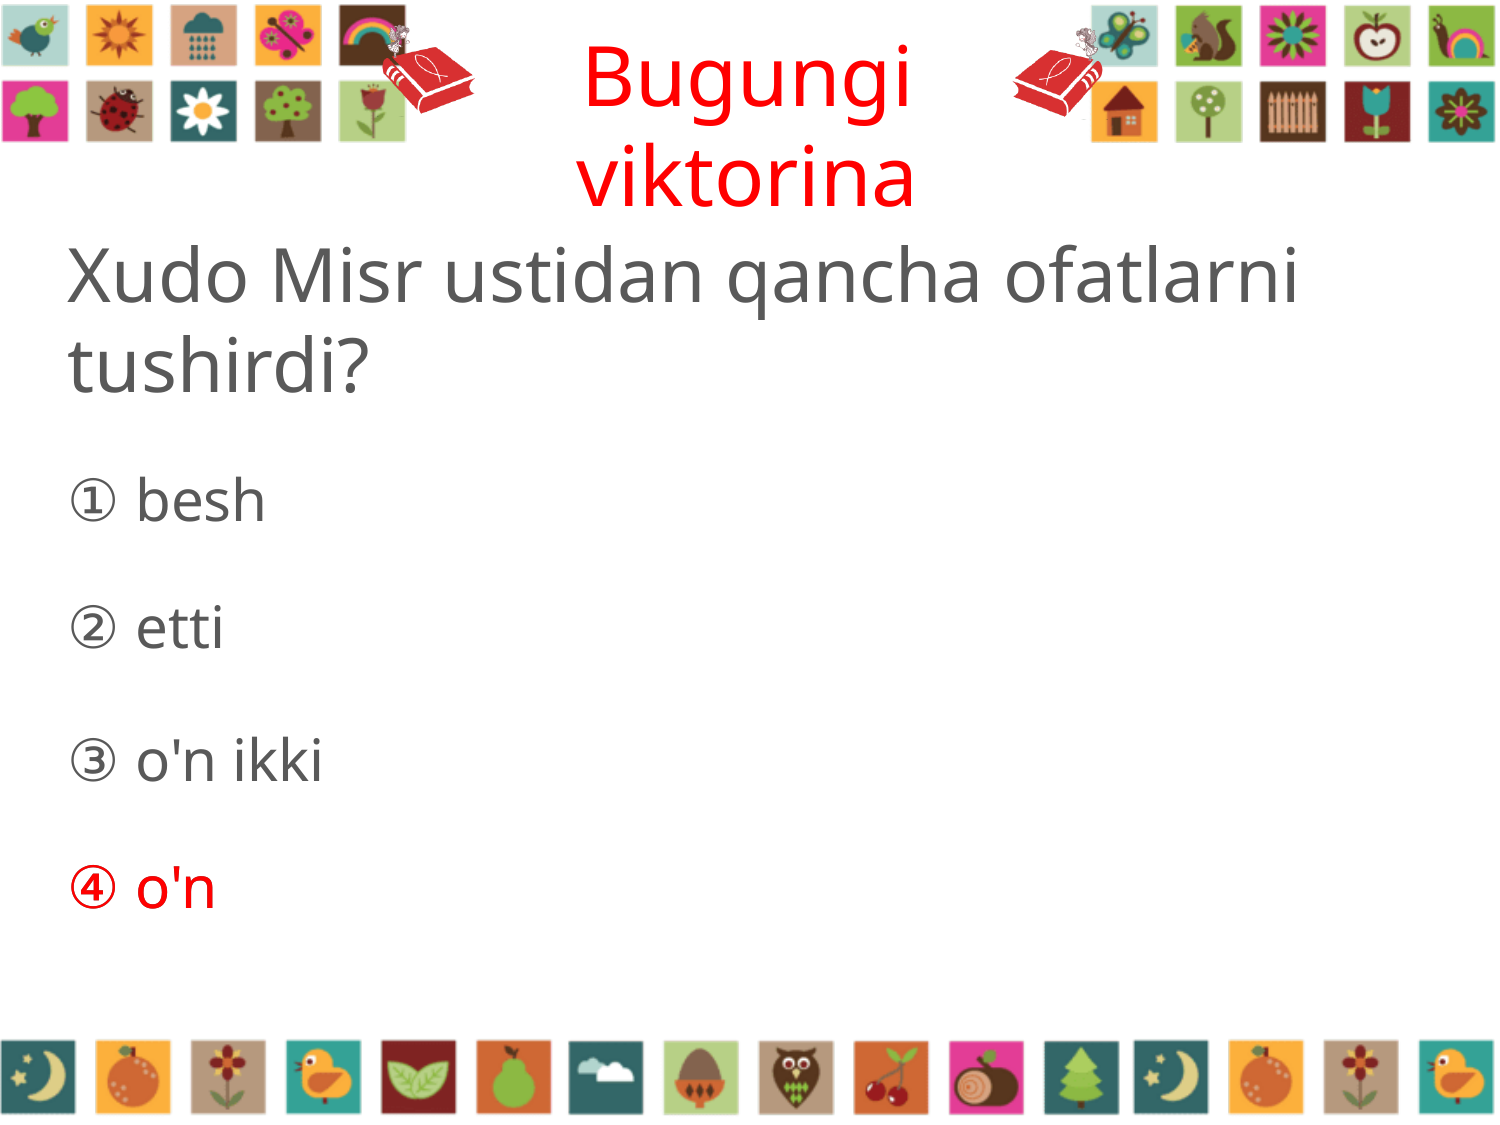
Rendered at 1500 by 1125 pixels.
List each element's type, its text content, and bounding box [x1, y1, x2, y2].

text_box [0, 1028, 1500, 1118]
text_box ④ o'n [53, 842, 1483, 928]
text_box Bugungi viktorina [414, 16, 1080, 219]
text_box ① besh [53, 456, 1436, 541]
picture [0, 3, 507, 150]
picture [981, 3, 1500, 150]
text_box ② etti [53, 582, 1436, 668]
text_box Xudo Misr ustidan qancha ofatlarni tushirdi? [53, 219, 1436, 415]
text_box ③ o'n ikki [53, 716, 1483, 801]
